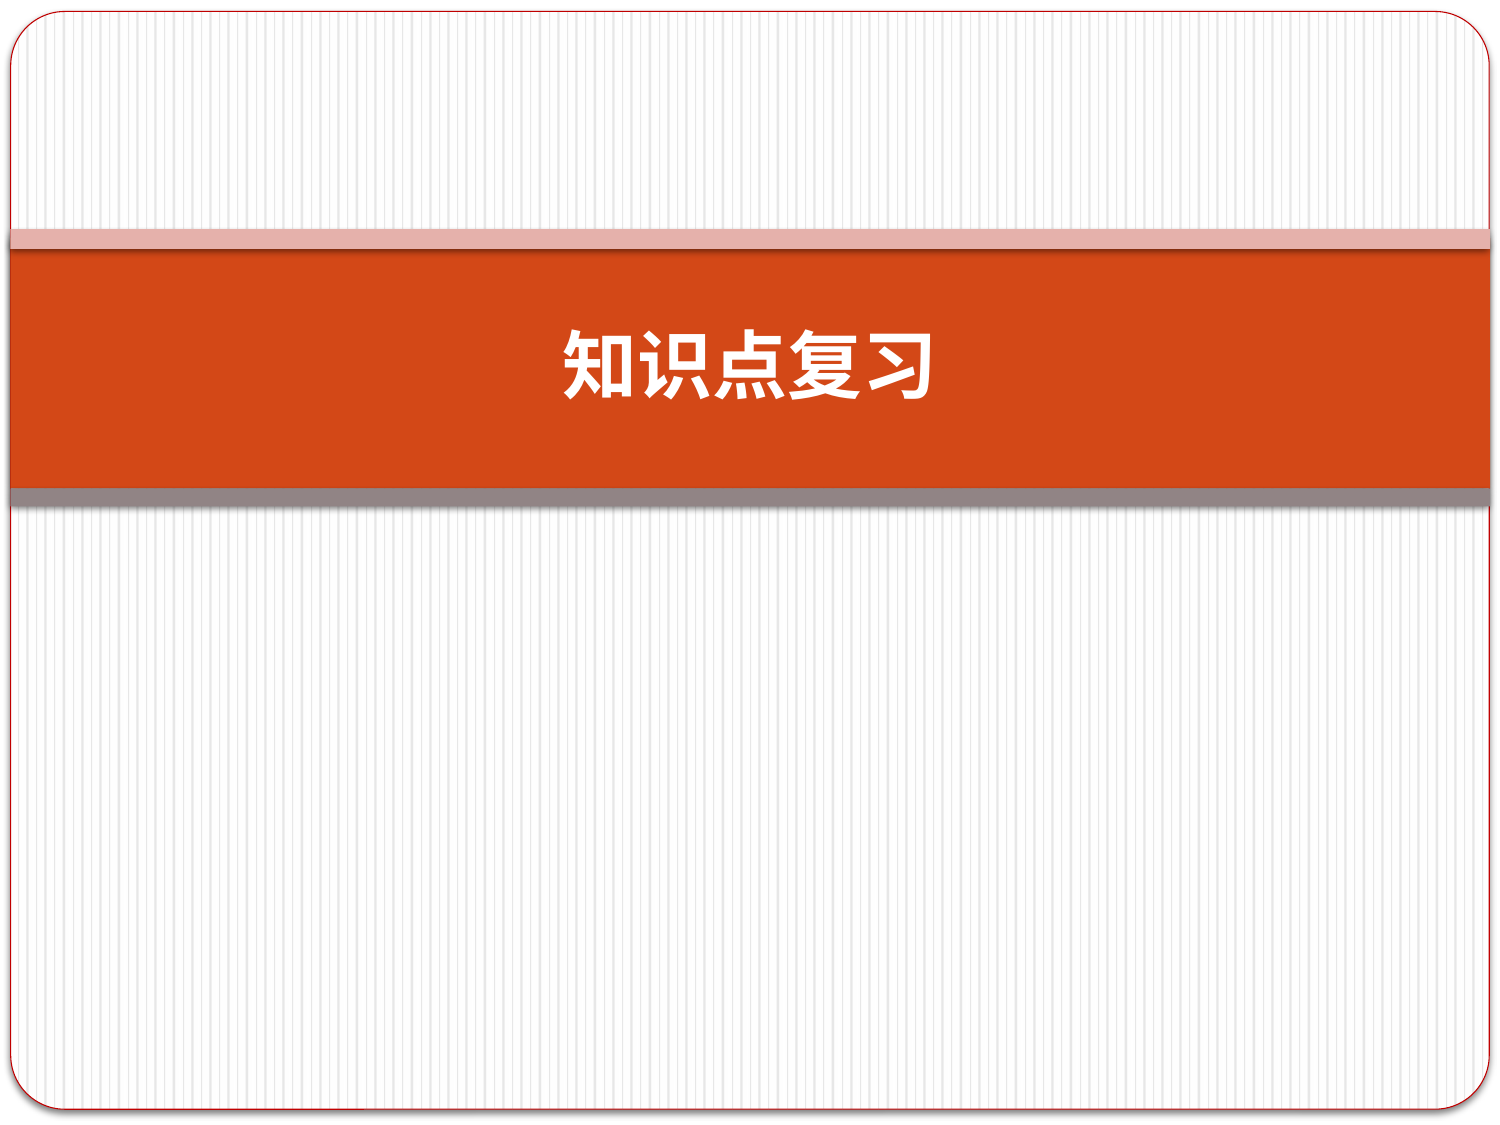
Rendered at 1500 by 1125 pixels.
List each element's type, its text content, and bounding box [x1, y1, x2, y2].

title 知识点复习 [75, 247, 1425, 489]
